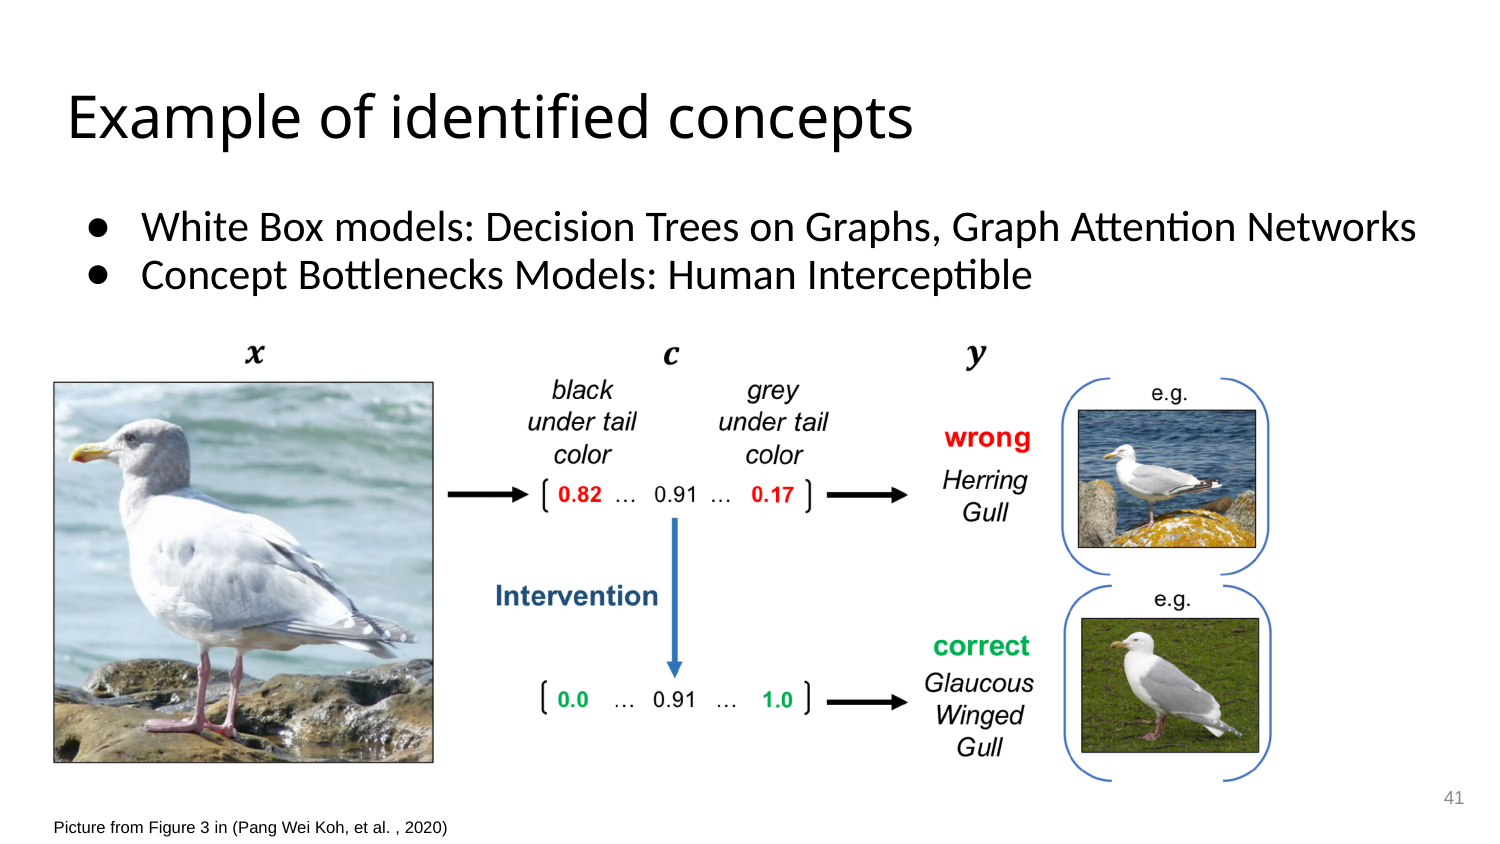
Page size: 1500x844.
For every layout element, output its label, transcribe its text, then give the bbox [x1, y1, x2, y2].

title Example of identified concepts [51, 72, 1449, 167]
picture [38, 313, 1277, 792]
slide_number 41 [1389, 764, 1480, 809]
list White Box models: Decision Trees on Graphs, Graph Attention Networks Concept Bottlenecks Models: Human Interceptible [51, 189, 1449, 750]
text_box Picture from Figure 3 in (Pang Wei Koh, et al. , 2020) [38, 809, 1480, 844]
